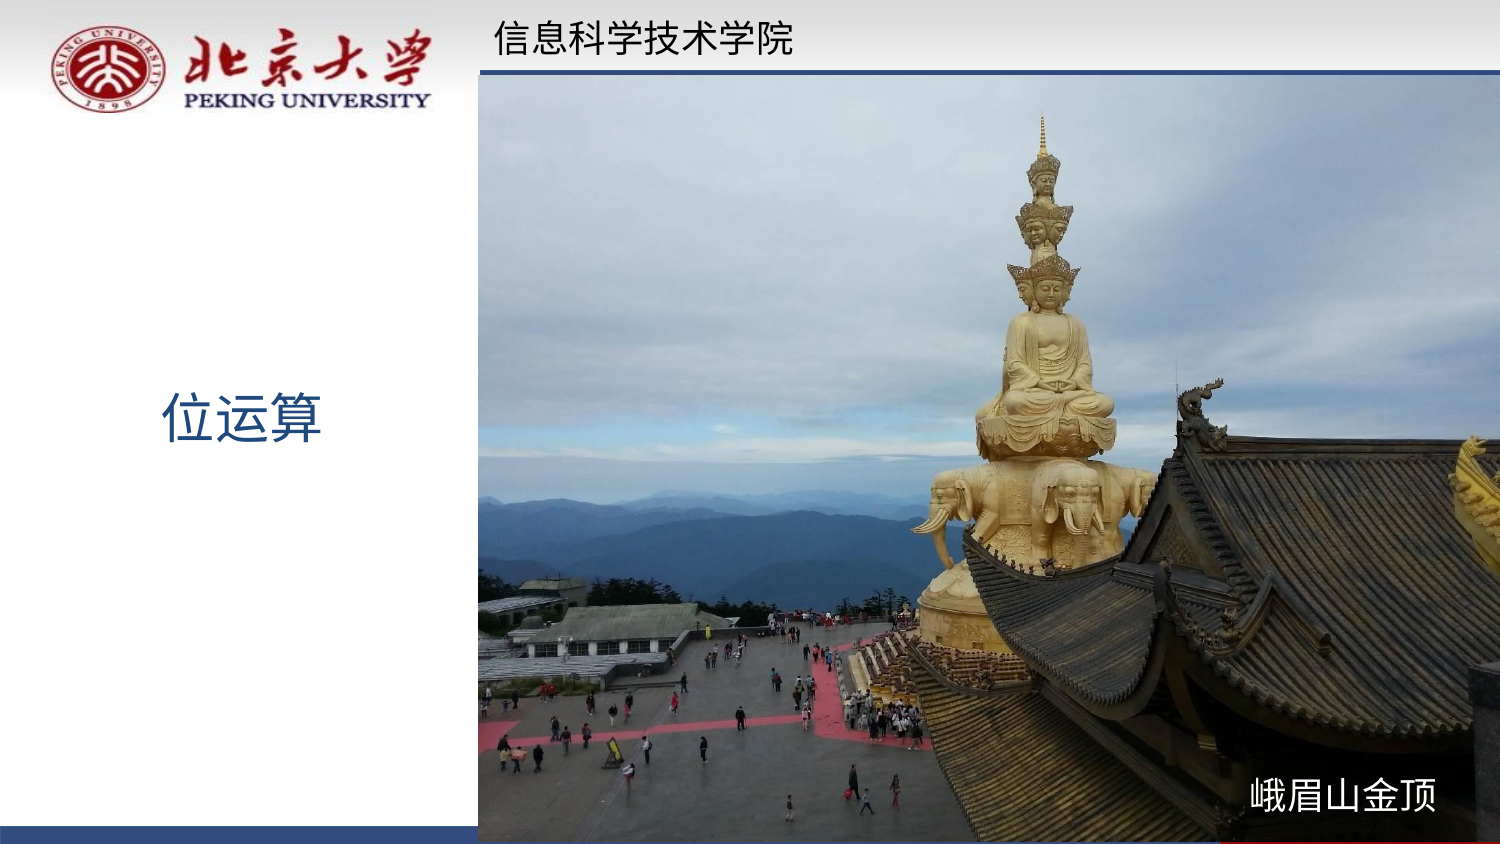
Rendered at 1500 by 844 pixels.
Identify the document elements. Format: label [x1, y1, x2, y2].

text_box [0, 0, 1500, 75]
text_box [0, 75, 1500, 844]
